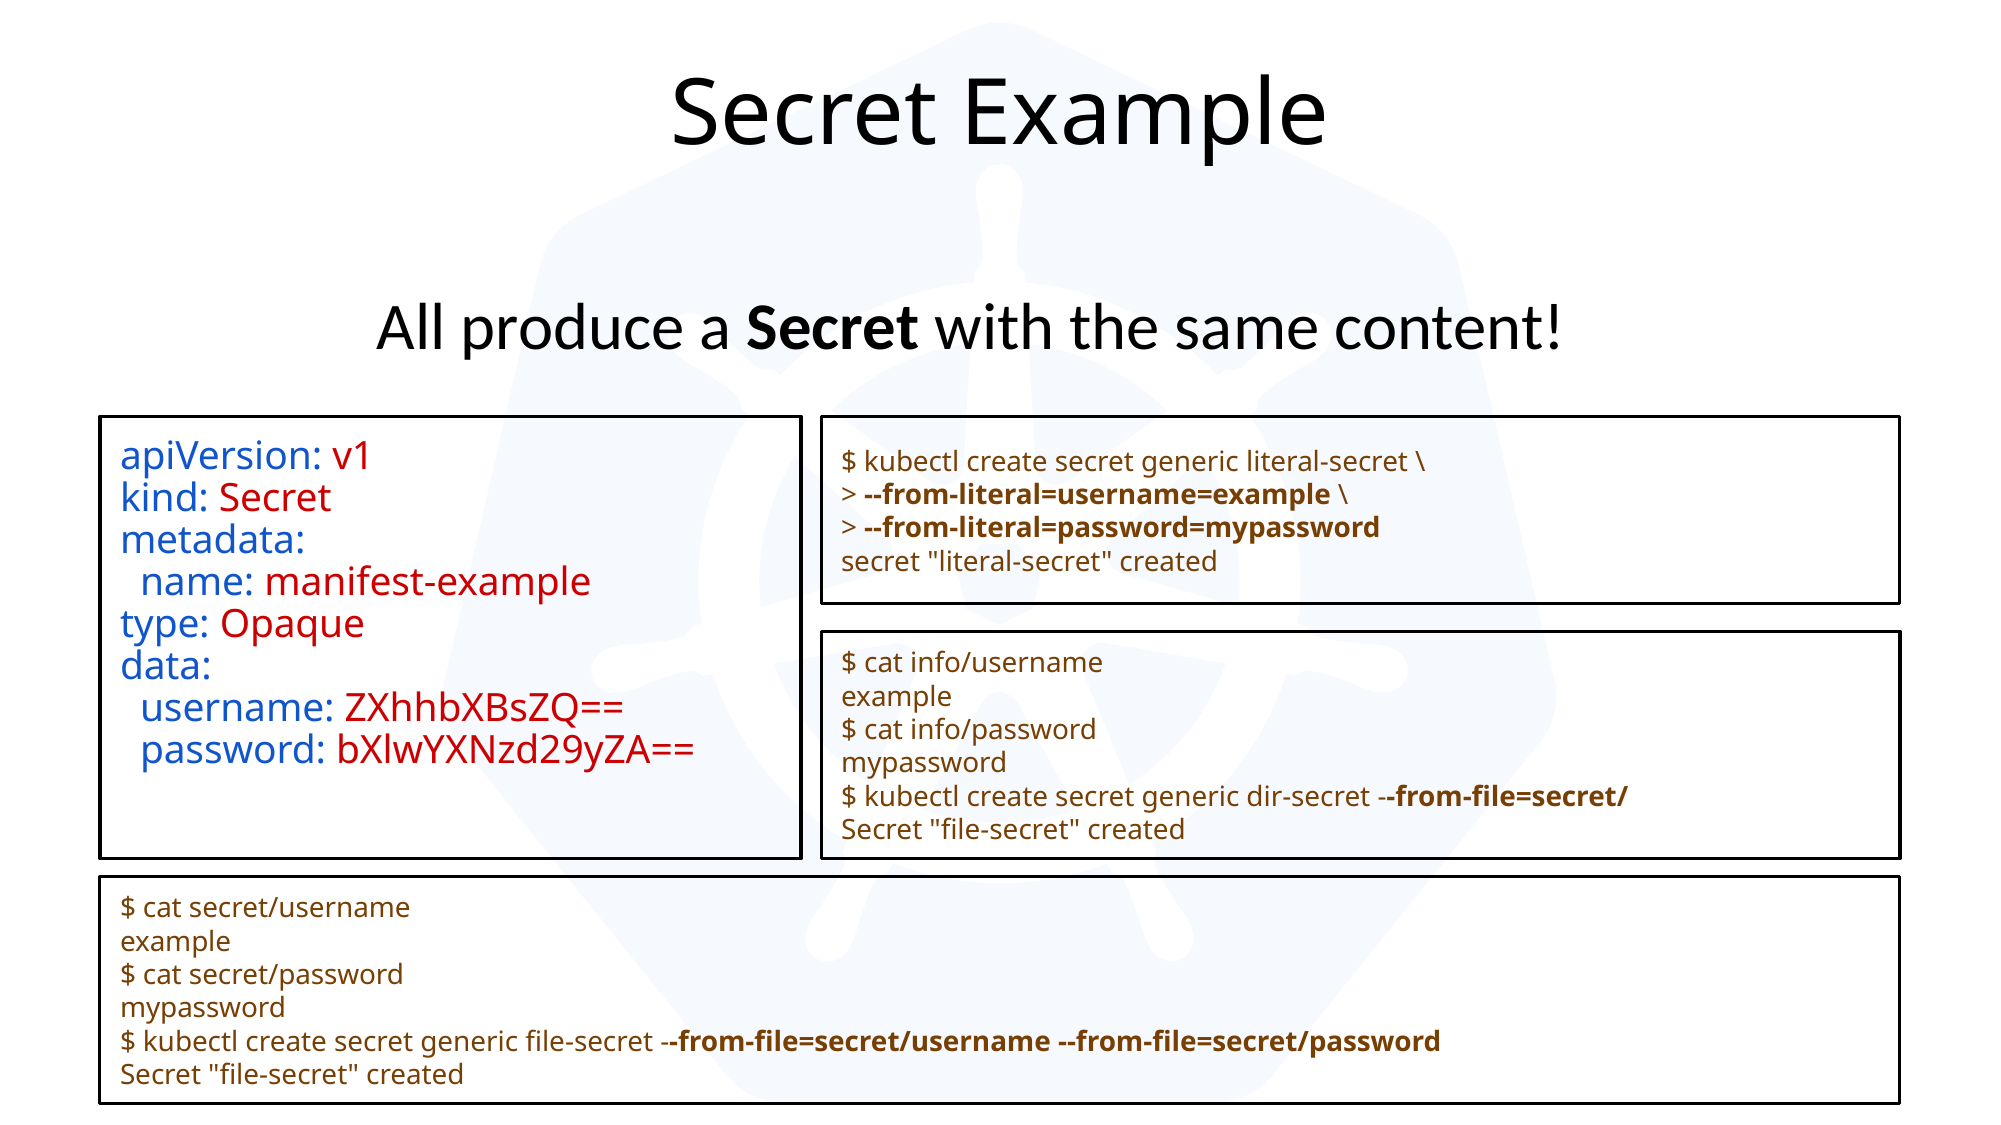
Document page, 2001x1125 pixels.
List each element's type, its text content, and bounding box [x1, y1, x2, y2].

text_box All produce a Secret with the same content! [99, 262, 1843, 377]
text_box $ cat secret/username example $ cat secret/password mypassword $ kubectl create secret generic file-secret --from-file=secret/username --from-file=secret/password Secret "file-secret" created [99, 876, 1900, 1104]
list apiVersion: v1 kind: Secret metadata: name: manifest-example type: Opaque data: username: ZXhhbXBsZQ== password: bXlwYXNzd29yZA== [99, 416, 801, 859]
title Secret Example [99, 45, 1900, 233]
text_box $ cat info/username example $ cat info/password mypassword $ kubectl create secret generic dir-secret --from-file=secret/ Secret "file-secret" created [821, 631, 1900, 859]
text_box $ kubectl create secret generic literal-secret \ > --from-literal=username=example \ > --from-literal=password=mypassword secret "literal-secret" created [821, 416, 1900, 604]
